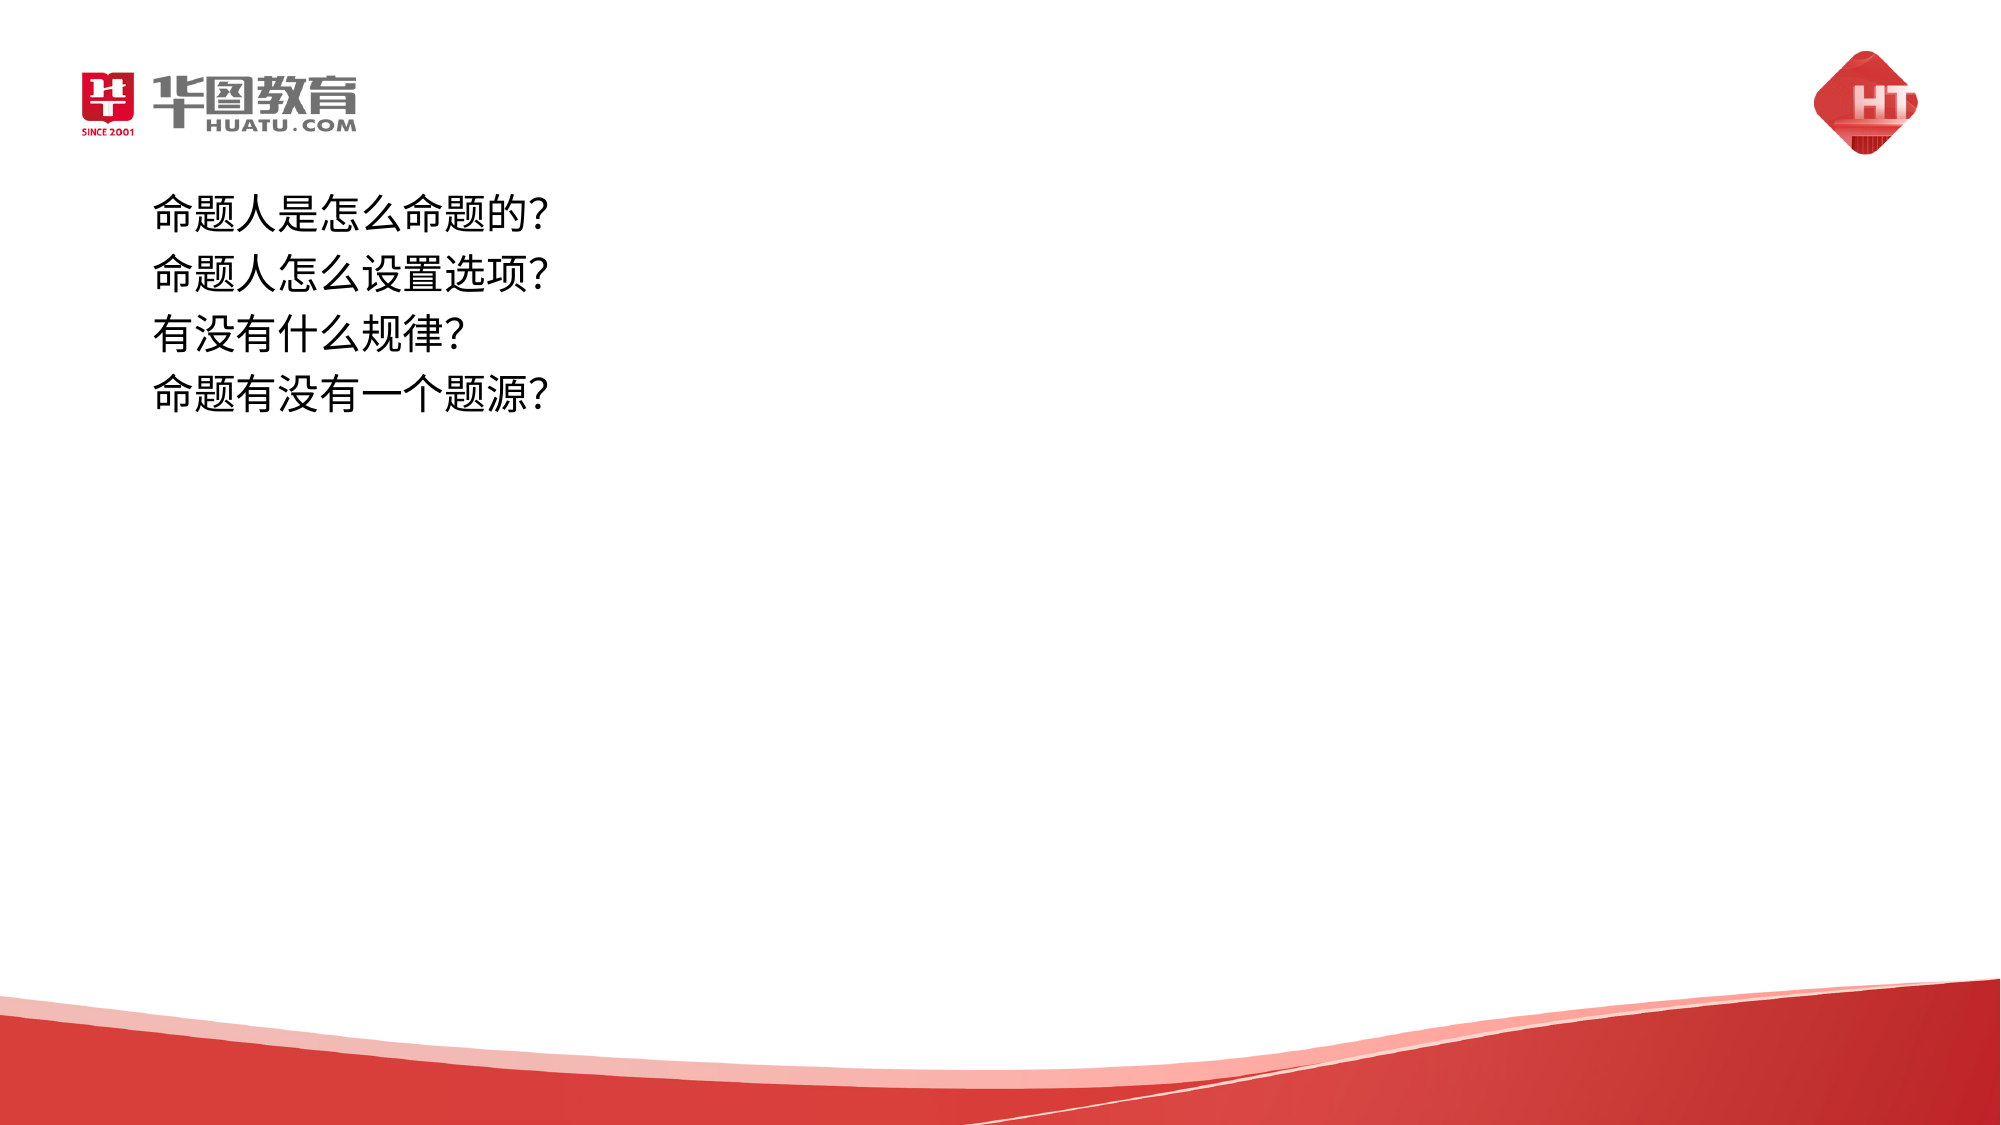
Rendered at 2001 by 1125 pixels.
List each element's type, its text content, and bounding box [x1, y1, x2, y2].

picture [0, 0, 2001, 1125]
list 命题人是怎么命题的？ 命题人怎么设置选项？ 有没有什么规律？ 命题有没有一个题源？ [137, 169, 1863, 1014]
